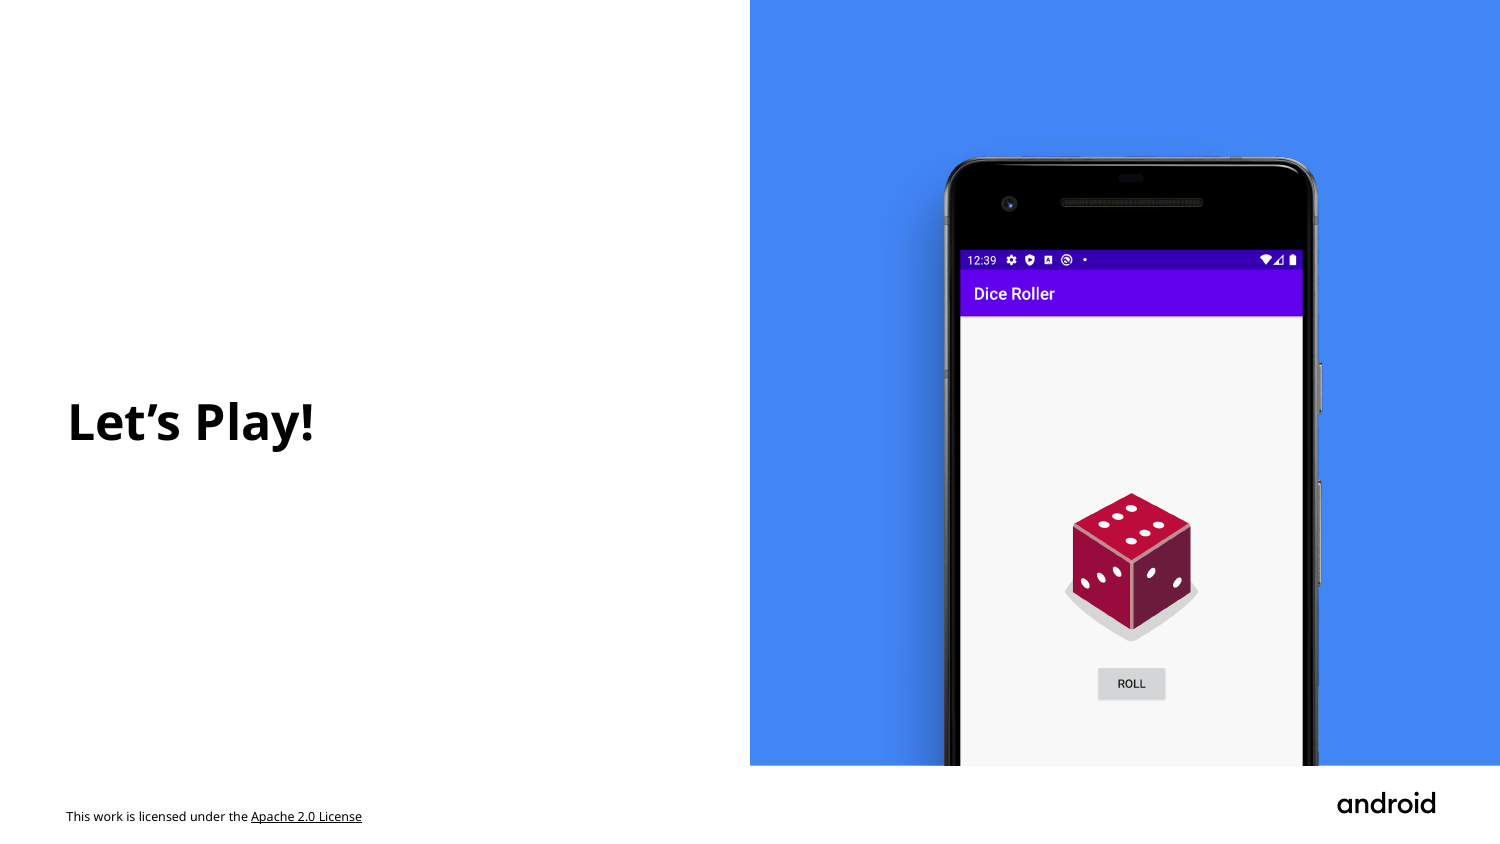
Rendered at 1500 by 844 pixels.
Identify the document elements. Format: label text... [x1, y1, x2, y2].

picture [1334, 788, 1438, 817]
title Let’s Play! [52, 370, 690, 470]
picture [856, 119, 1395, 766]
